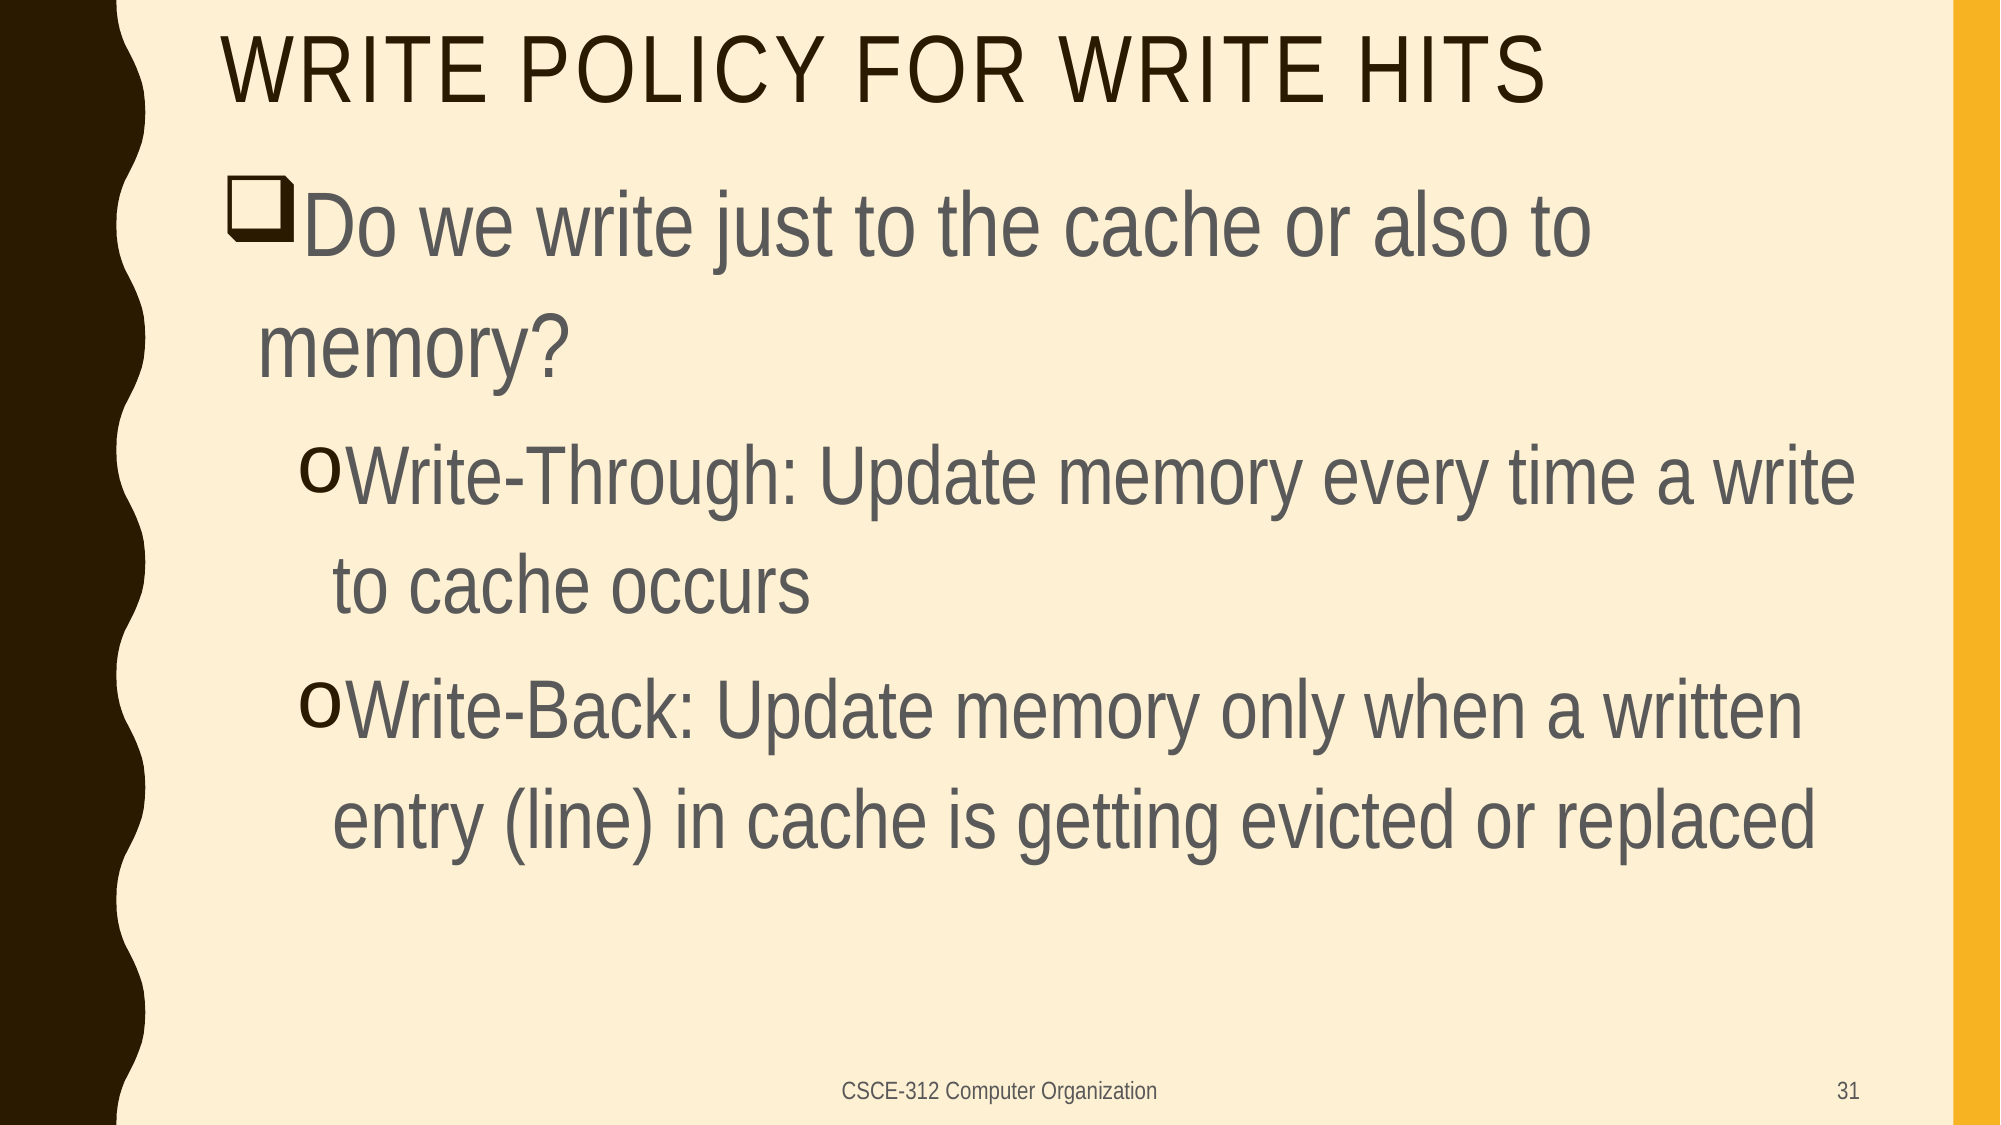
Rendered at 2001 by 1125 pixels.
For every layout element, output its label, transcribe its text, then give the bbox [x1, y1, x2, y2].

title Write Policy for Write Hits [205, 11, 1942, 132]
footer CSCE-312 Computer Organization [662, 1061, 1338, 1119]
slide_number 31 [1412, 1061, 1875, 1119]
list Do we write just to the cache or also to memory? Write-Through: Update memory every time a write to cache occurs Write-Back: Update memory only when a written entry (line) in cache is getting evicted or replaced [205, 146, 1875, 1046]
